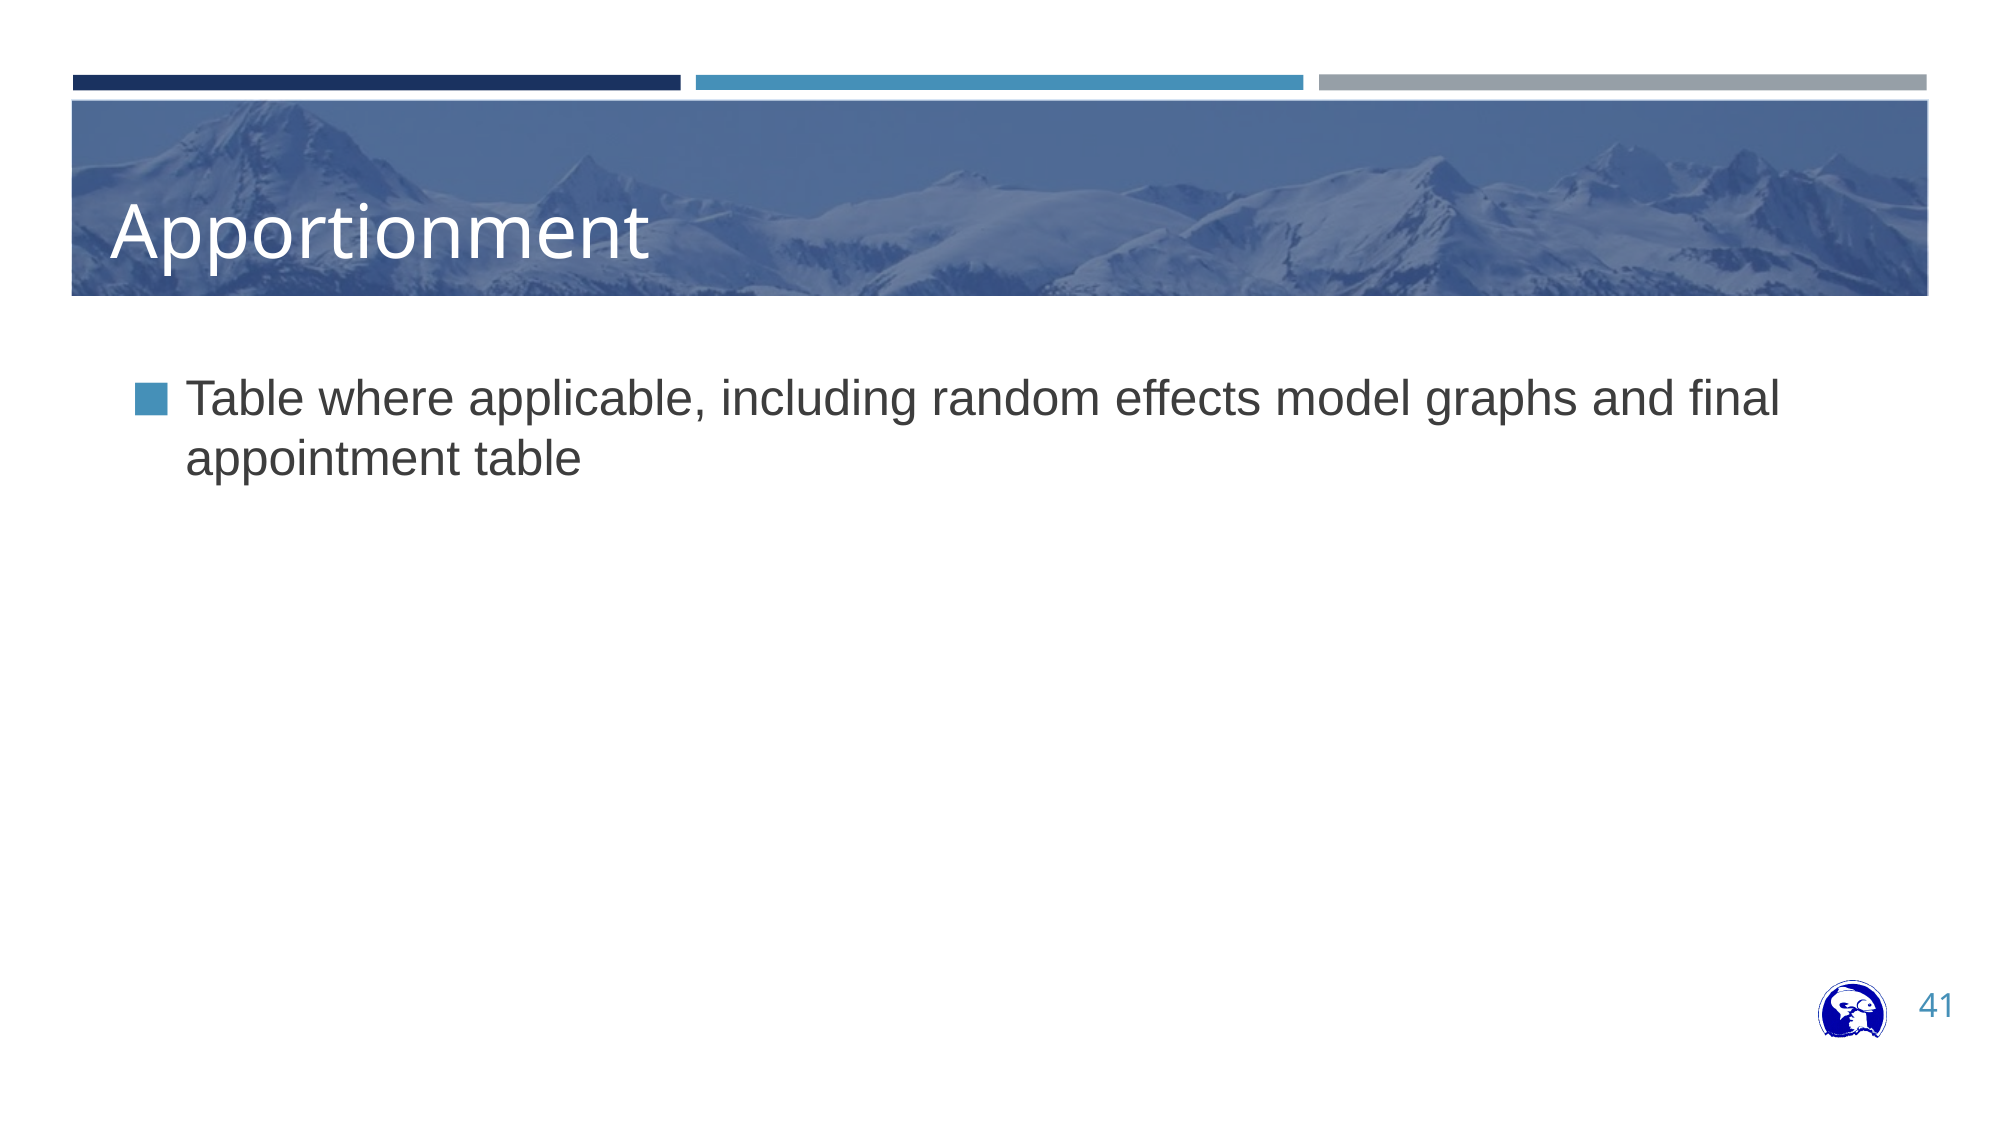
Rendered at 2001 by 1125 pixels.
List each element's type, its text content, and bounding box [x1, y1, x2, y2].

slide_number 41 [1732, 977, 1972, 1037]
text_box [71, 99, 1929, 296]
list Table where applicable, including random effects model graphs and final appointment table [95, 357, 1905, 962]
title Apportionment [95, 115, 1905, 282]
